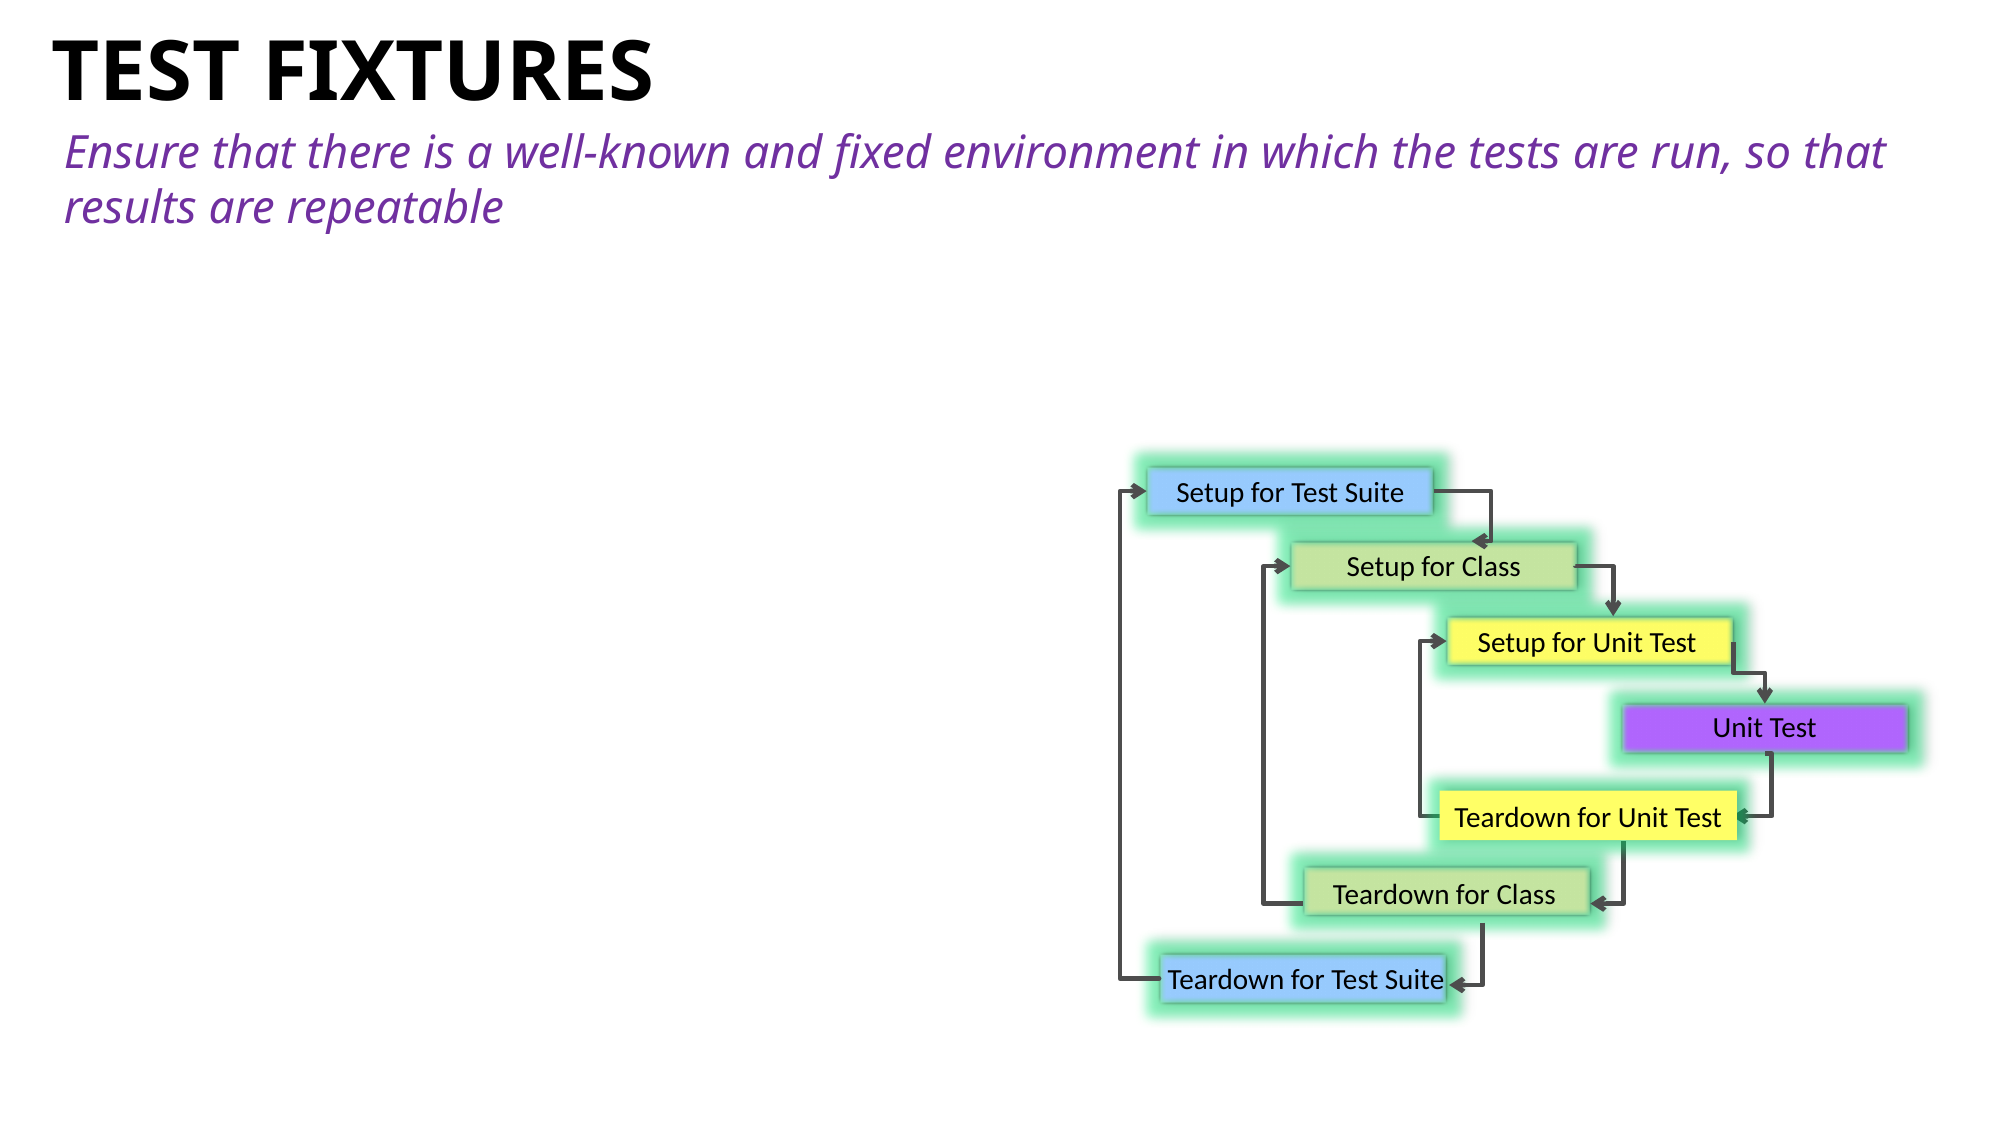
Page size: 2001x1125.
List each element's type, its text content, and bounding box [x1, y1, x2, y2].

text_box Ensure that there is a well-known and fixed environment in which the tests are run, so that results are repeatable [49, 115, 1930, 241]
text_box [1071, 441, 1947, 1031]
title Test Fixtures [51, 37, 990, 115]
